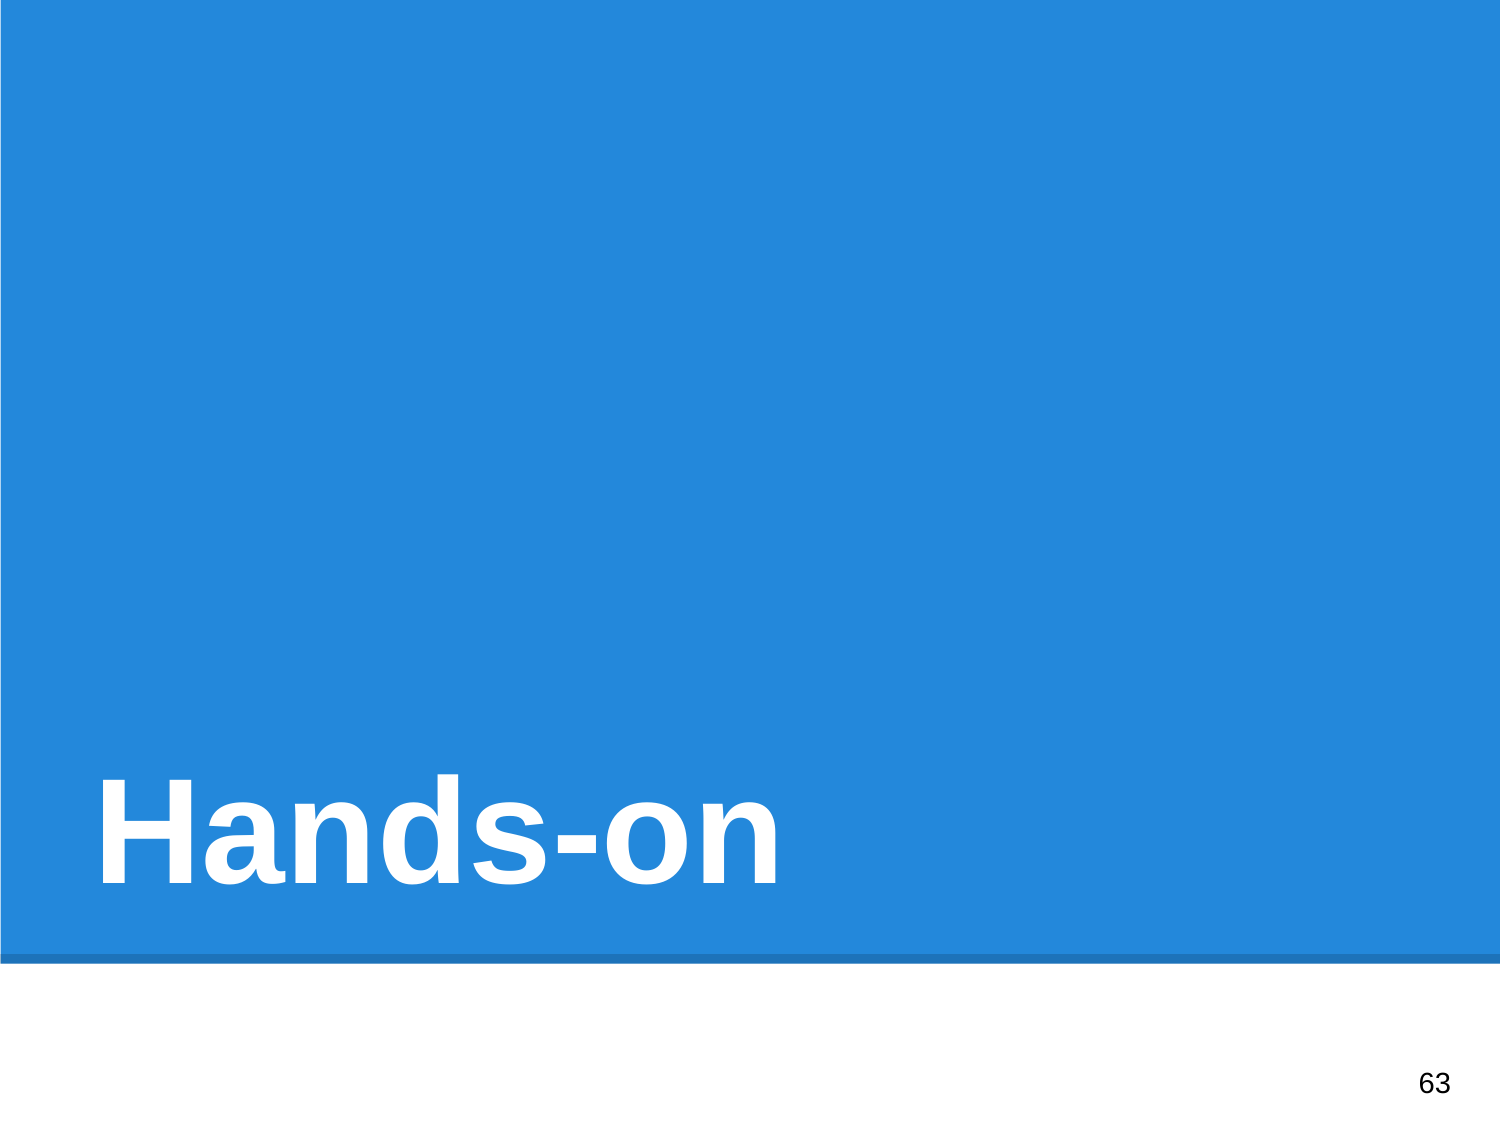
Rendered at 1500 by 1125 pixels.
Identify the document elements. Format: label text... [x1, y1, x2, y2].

slide_number ‹#› [1403, 1038, 1494, 1125]
title Hands-on [78, 740, 1279, 929]
